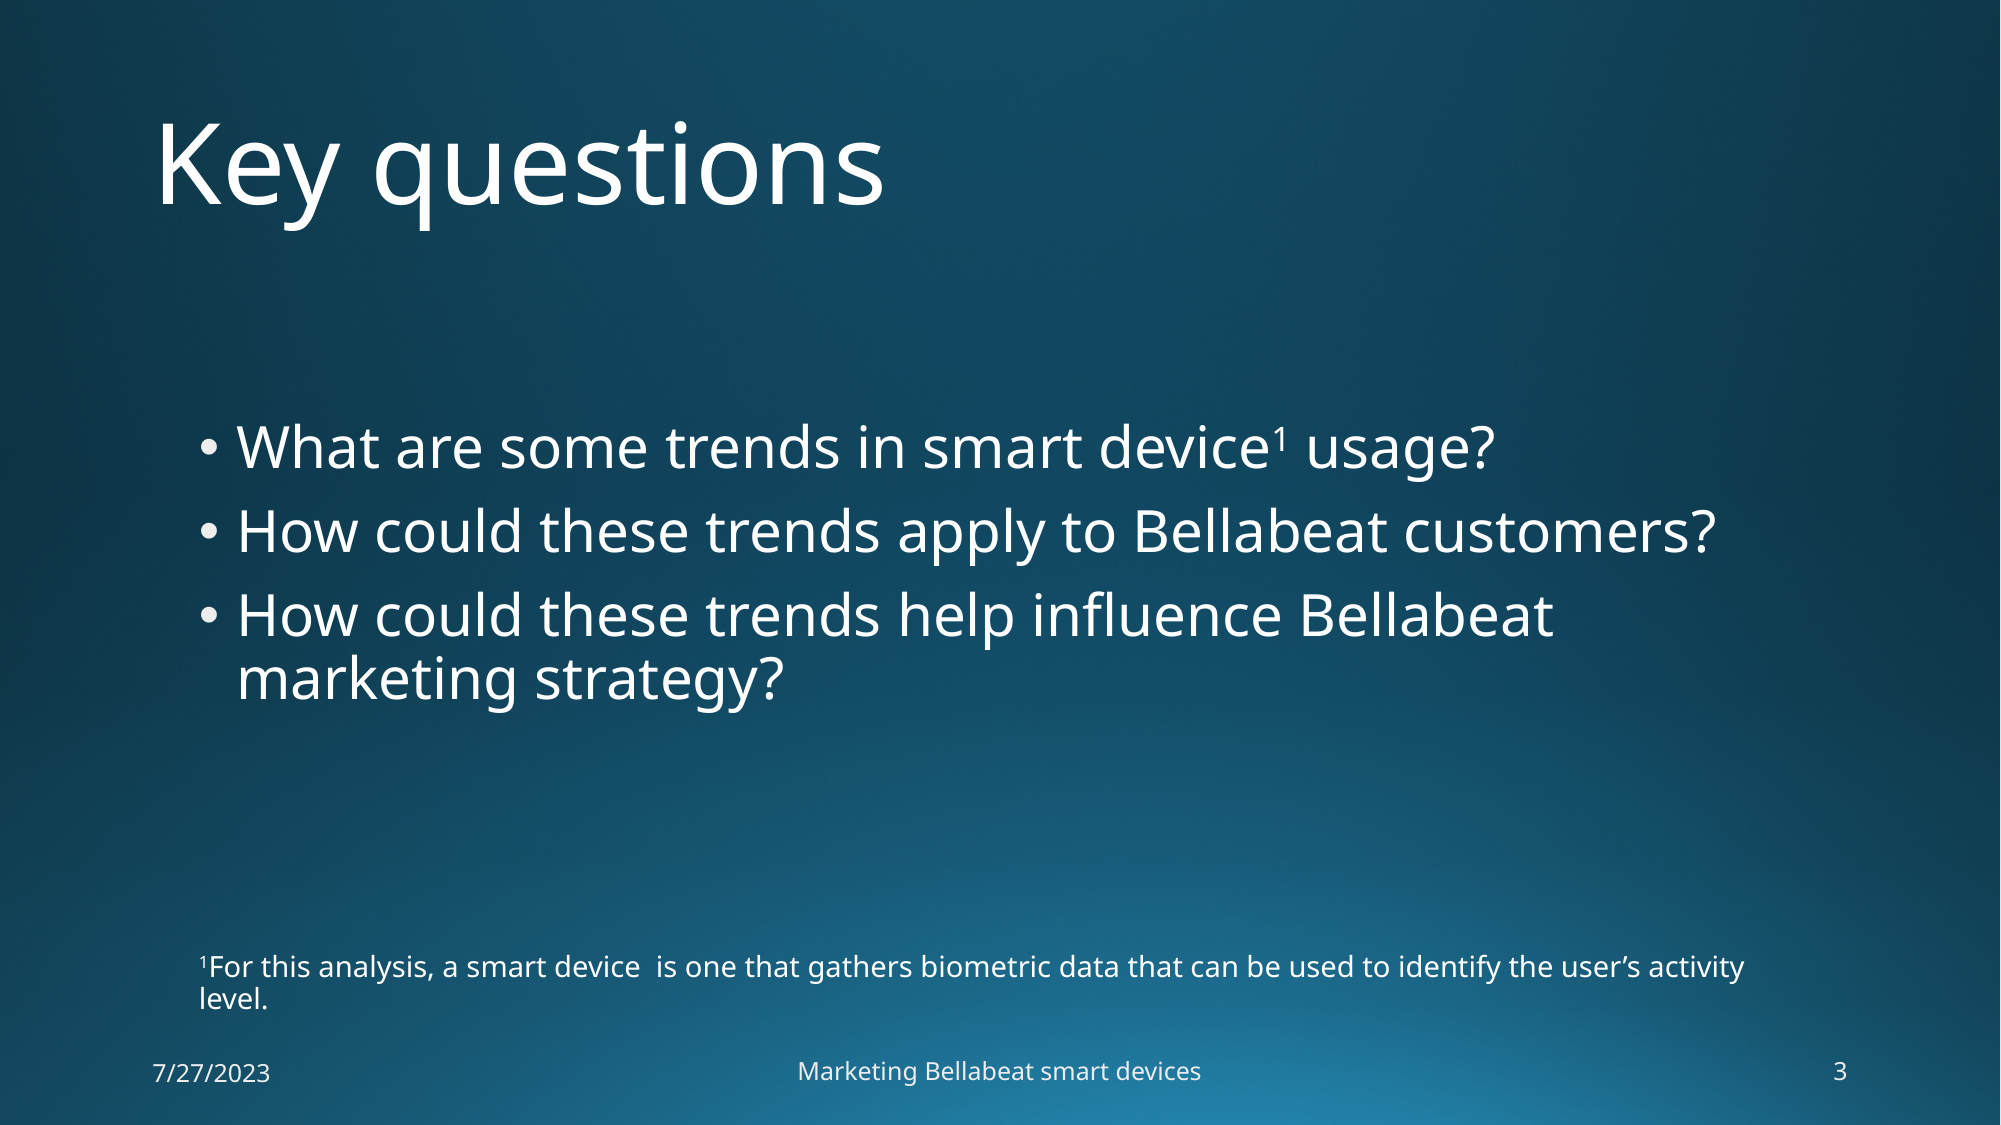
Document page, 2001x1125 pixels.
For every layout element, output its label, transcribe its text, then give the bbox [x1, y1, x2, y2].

slide_number 3 [1412, 1042, 1863, 1103]
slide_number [137, 1042, 588, 1103]
footer Marketing Bellabeat smart devices [662, 1042, 1338, 1103]
list What are some trends in smart device1 usage? How could these trends apply to Bellabeat customers? How could these trends help influence Bellabeat marketing strategy? 1For this analysis, a smart device is one that gathers biometric data that can be used to identify the user’s activity level. [183, 410, 1822, 1016]
title Key questions [137, 59, 1863, 278]
picture [0, 0, 2001, 1125]
